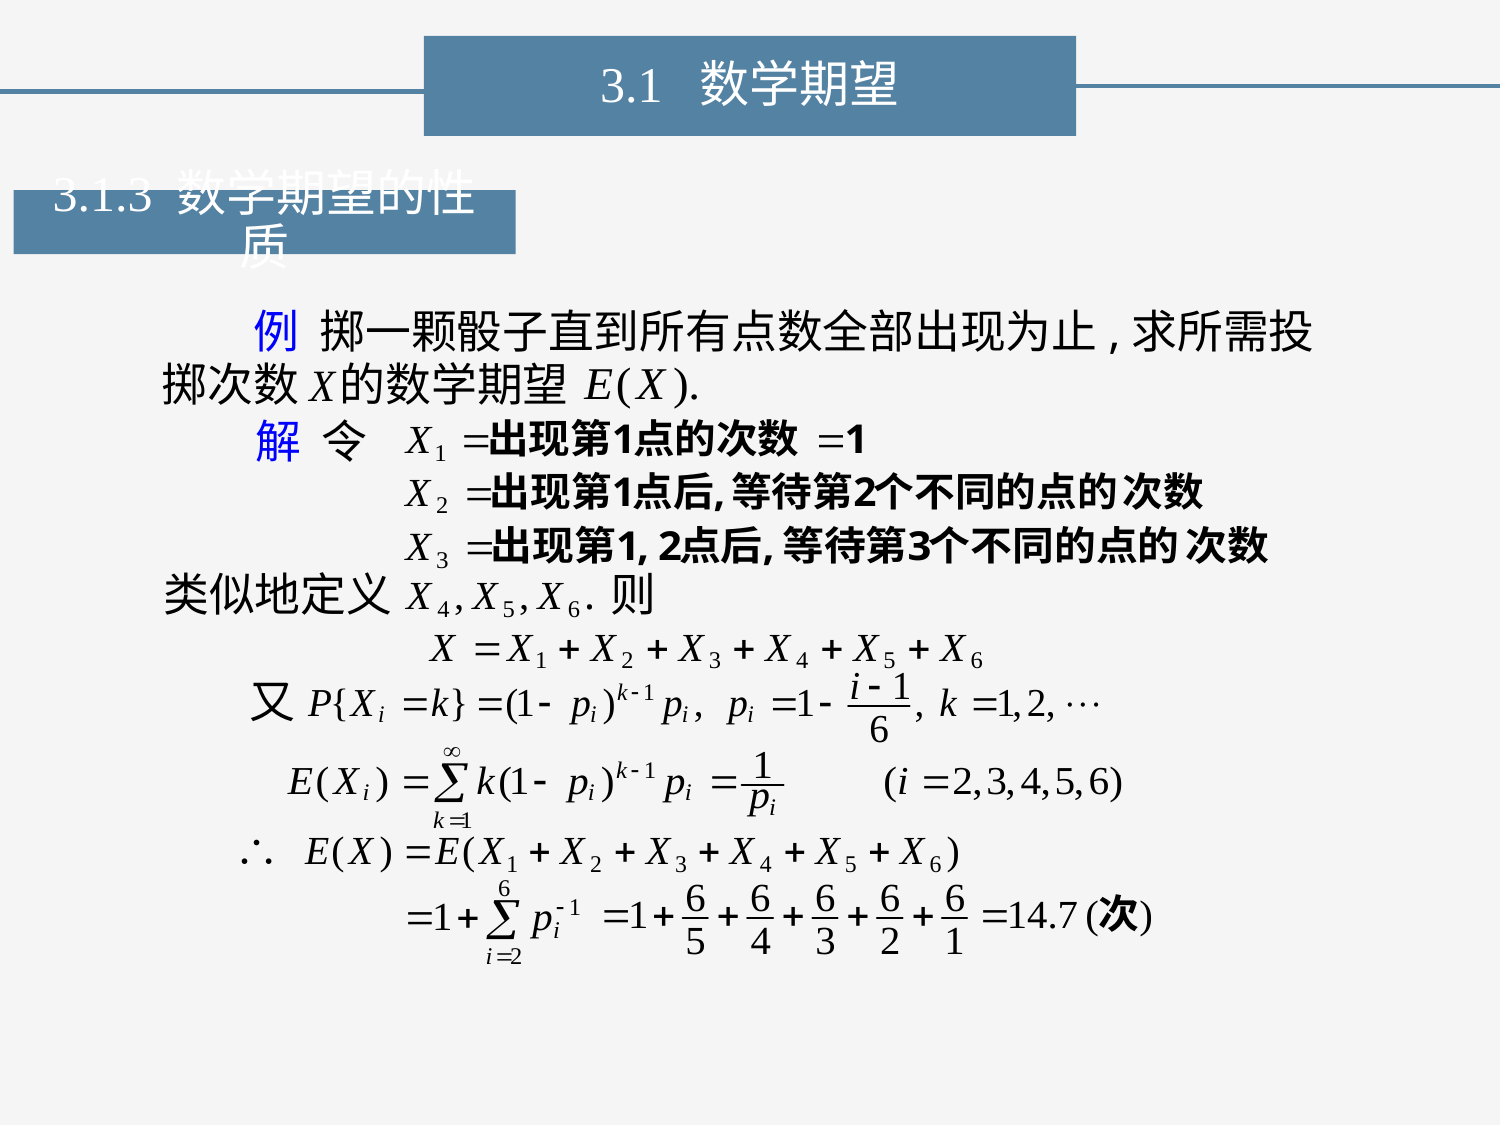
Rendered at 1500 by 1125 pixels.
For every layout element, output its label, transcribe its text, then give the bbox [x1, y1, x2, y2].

text_box 3.1.3 数学期望的性质 [13, 190, 516, 255]
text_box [592, 872, 1162, 965]
text_box 又 [234, 665, 299, 736]
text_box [279, 730, 1133, 838]
text_box 则 [643, 580, 733, 621]
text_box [148, 558, 643, 632]
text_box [396, 867, 592, 975]
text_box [394, 462, 1214, 516]
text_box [240, 404, 872, 479]
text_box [299, 660, 1101, 730]
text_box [236, 824, 968, 885]
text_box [394, 516, 1280, 580]
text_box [419, 621, 993, 660]
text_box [147, 348, 706, 422]
text_box 3.1 数学期望 [423, 35, 1077, 136]
text_box 例 掷一颗骰子直到所有点数全部出现为止,求所需投 [238, 295, 1343, 365]
